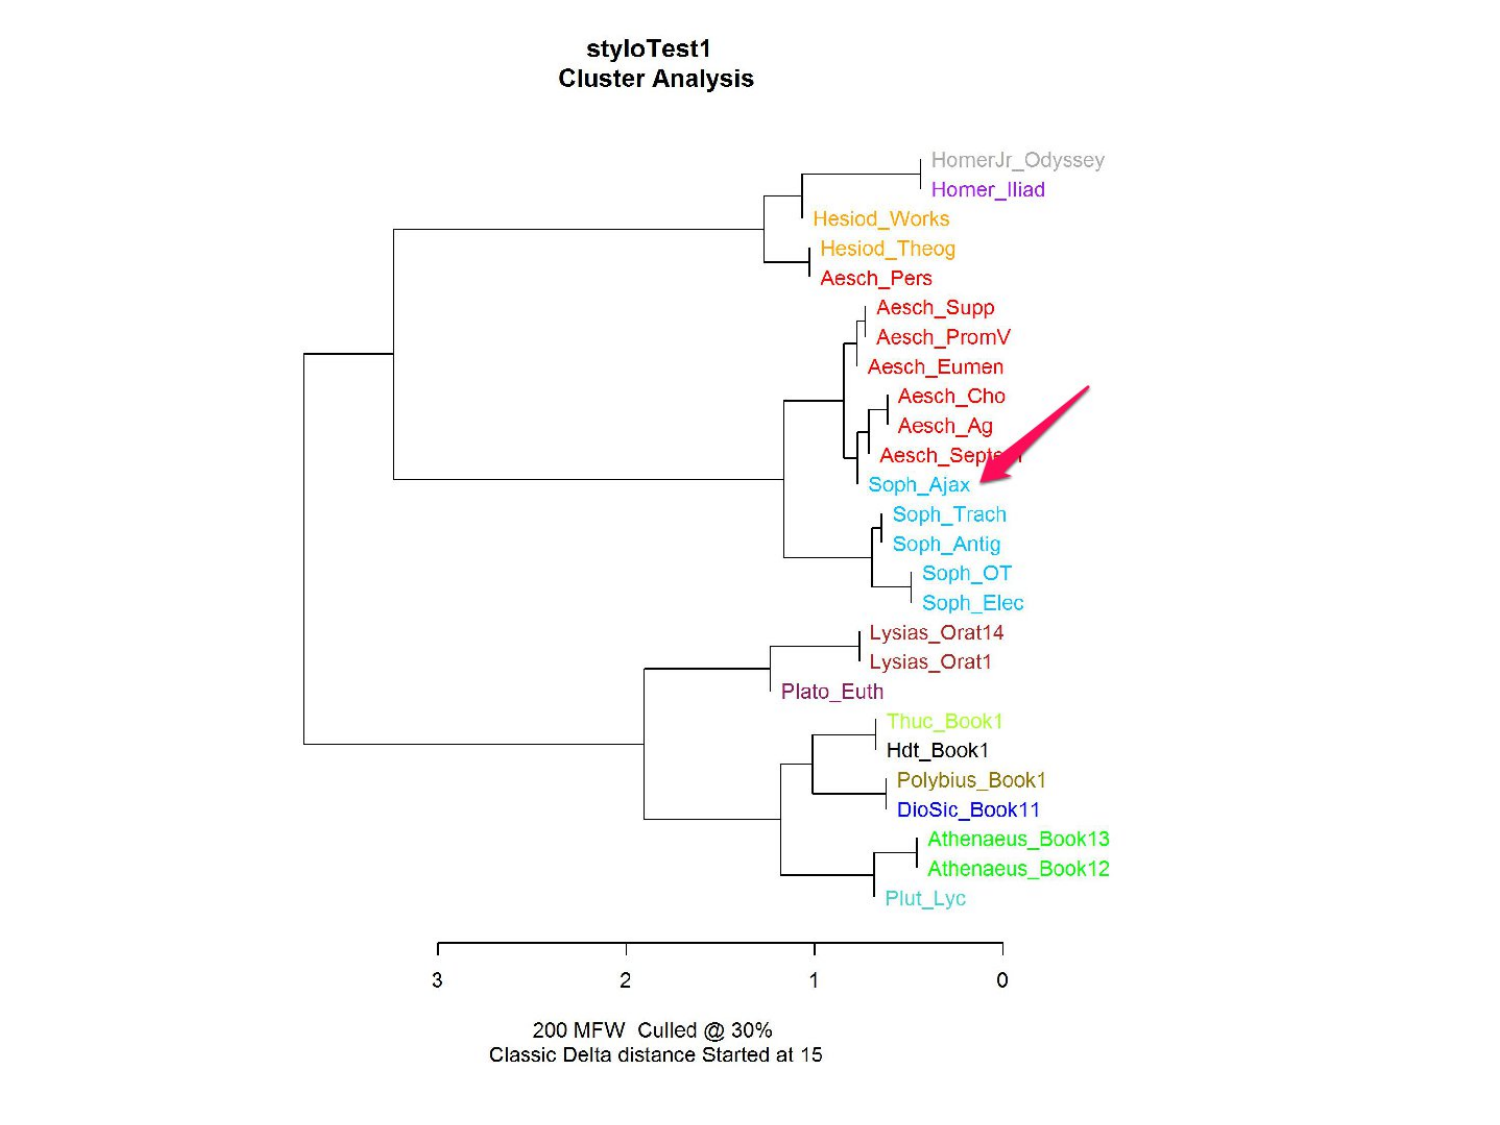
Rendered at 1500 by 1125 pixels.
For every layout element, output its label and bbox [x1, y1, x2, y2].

picture [174, 12, 1232, 1069]
